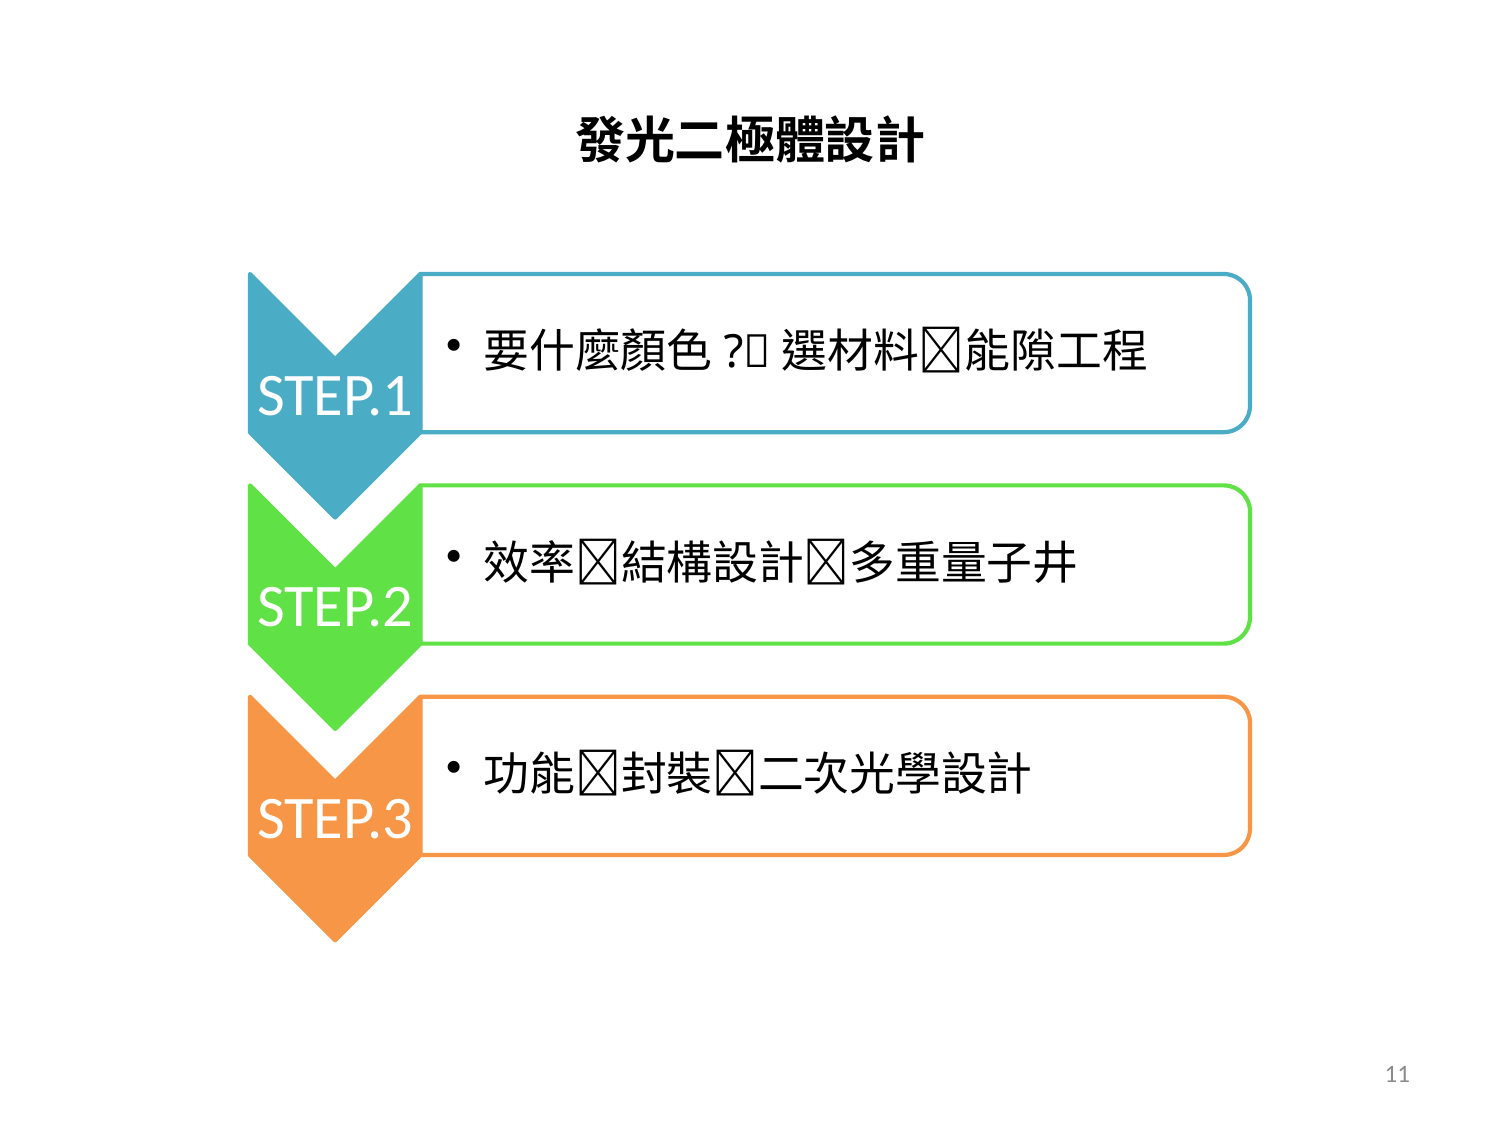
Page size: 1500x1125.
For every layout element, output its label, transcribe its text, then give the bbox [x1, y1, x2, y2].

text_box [249, 273, 1251, 941]
title 發光二極體設計 [75, 45, 1425, 233]
slide_number 11 [1074, 1042, 1425, 1103]
